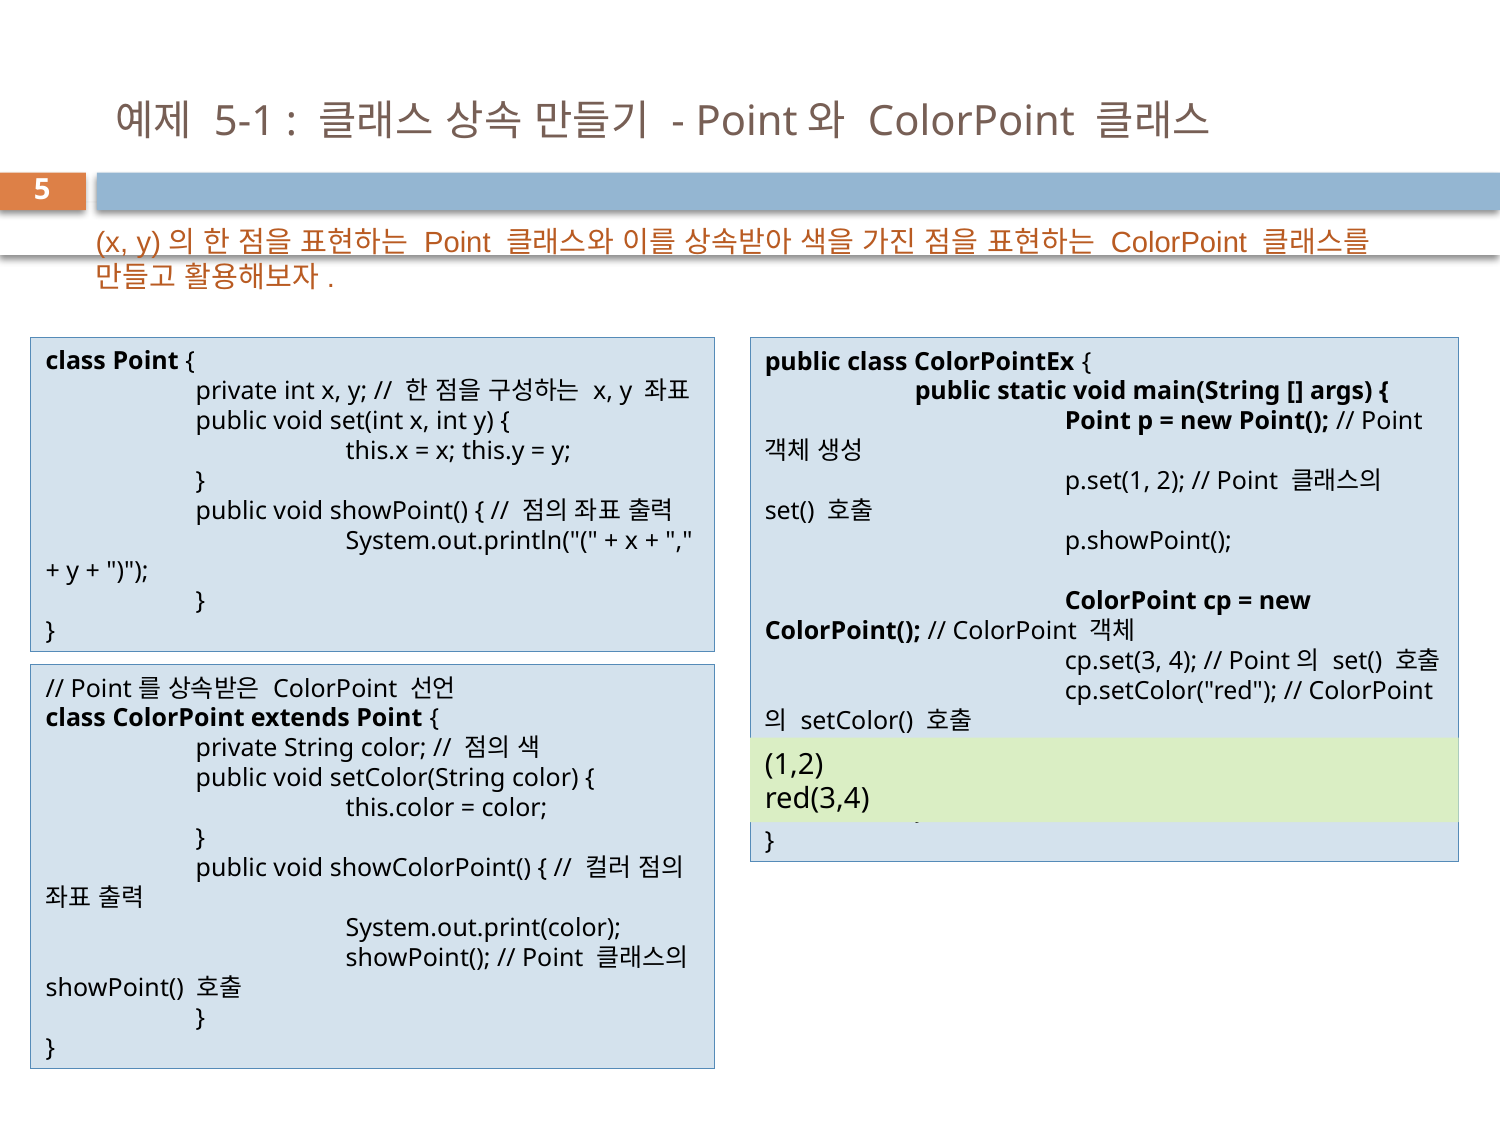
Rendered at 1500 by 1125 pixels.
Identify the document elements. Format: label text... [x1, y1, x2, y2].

text_box (1,2) red(3,4) [750, 737, 1459, 823]
text_box class Point { private int x, y; // 한 점을 구성하는 x, y 좌표 public void set(int x, int y) { this.x = x; this.y = y; } public void showPoint() { // 점의 좌표 출력 System.out.println("(" + x + "," + y + ")"); } } [30, 337, 715, 652]
text_box public class ColorPointEx { public static void main(String [] args) { Point p = new Point(); // Point 객체 생성 p.set(1, 2); // Point 클래스의 set() 호출 p.showPoint(); ColorPoint cp = new ColorPoint(); // ColorPoint 객체 cp.set(3, 4); // Point의 set() 호출 cp.setColor("red"); // ColorPoint의 setColor() 호출 cp.showColorPoint(); // 컬러와 좌표 출력 } } [750, 337, 1459, 737]
title 예제 5-1 : 클래스 상속 만들기 - Point와 ColorPoint 클래스 [100, 37, 1438, 200]
text_box (x, y)의 한 점을 표현하는 Point 클래스와 이를 상속받아 색을 가진 점을 표현하는 ColorPoint 클래스를 만들고 활용해보자. [80, 215, 1459, 301]
slide_number 5 [0, 170, 87, 211]
text_box // Point를 상속받은 ColorPoint 선언 class ColorPoint extends Point { private String color; // 점의 색 public void setColor(String color) { this.color = color; } public void showColorPoint() { // 컬러 점의 좌표 출력 System.out.print(color); showPoint(); // Point 클래스의 showPoint() 호출 } } [30, 664, 715, 1069]
text_box public class ColorPointEx { public static void main(String [] args) { Point p = new Point(); // Point 객체 생성 p.set(1, 2); // Point 클래스의 set() 호출 p.showPoint(); ColorPoint cp = new ColorPoint(); // ColorPoint 객체 cp.set(3, 4); // Point의 set() 호출 cp.setColor("red"); // ColorPoint의 setColor() 호출 cp.showColorPoint(); // 컬러와 좌표 출력 } } [750, 823, 1459, 862]
